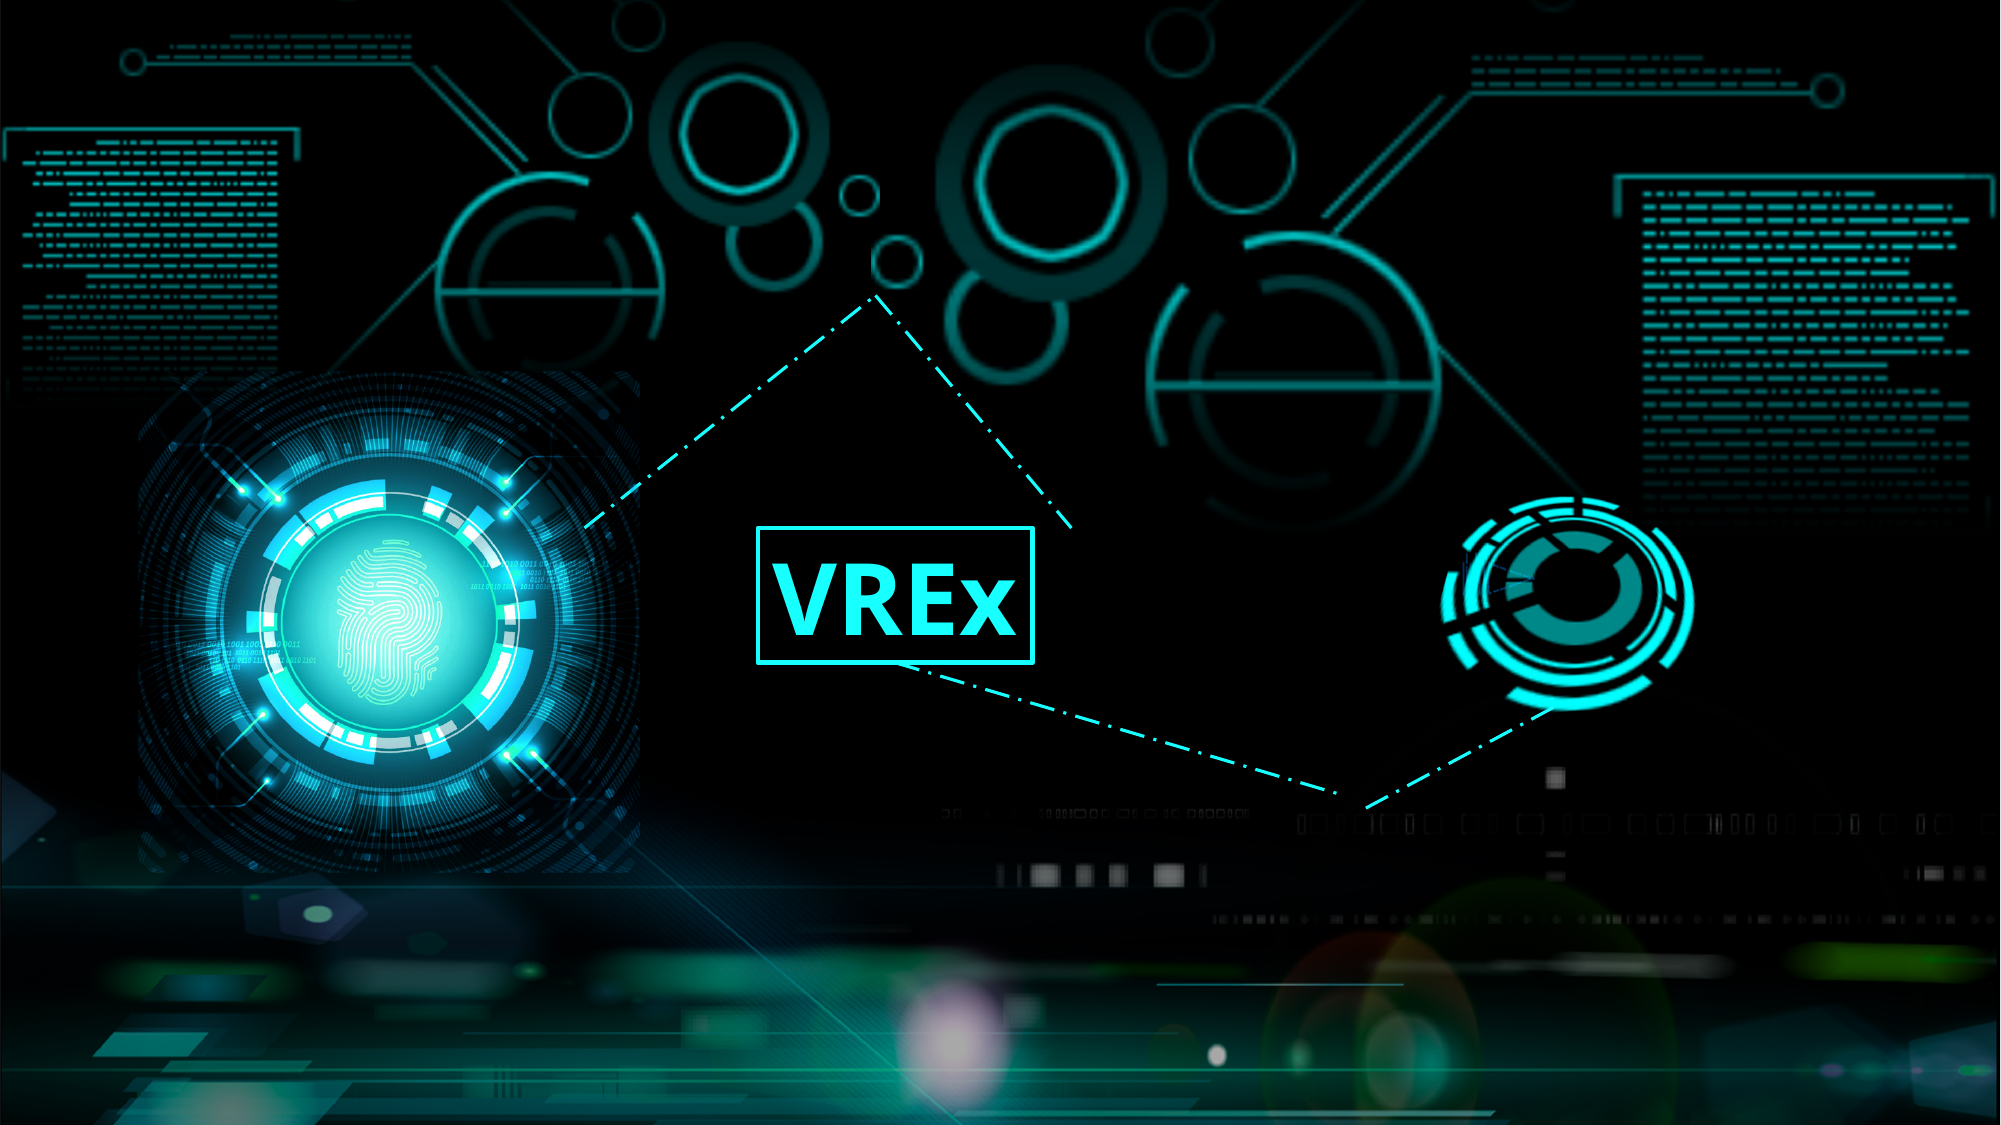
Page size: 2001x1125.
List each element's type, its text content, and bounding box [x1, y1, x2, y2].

text_box VREx [757, 528, 1033, 663]
picture [0, 0, 2001, 1125]
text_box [895, 664, 1562, 809]
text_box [584, 295, 1072, 528]
